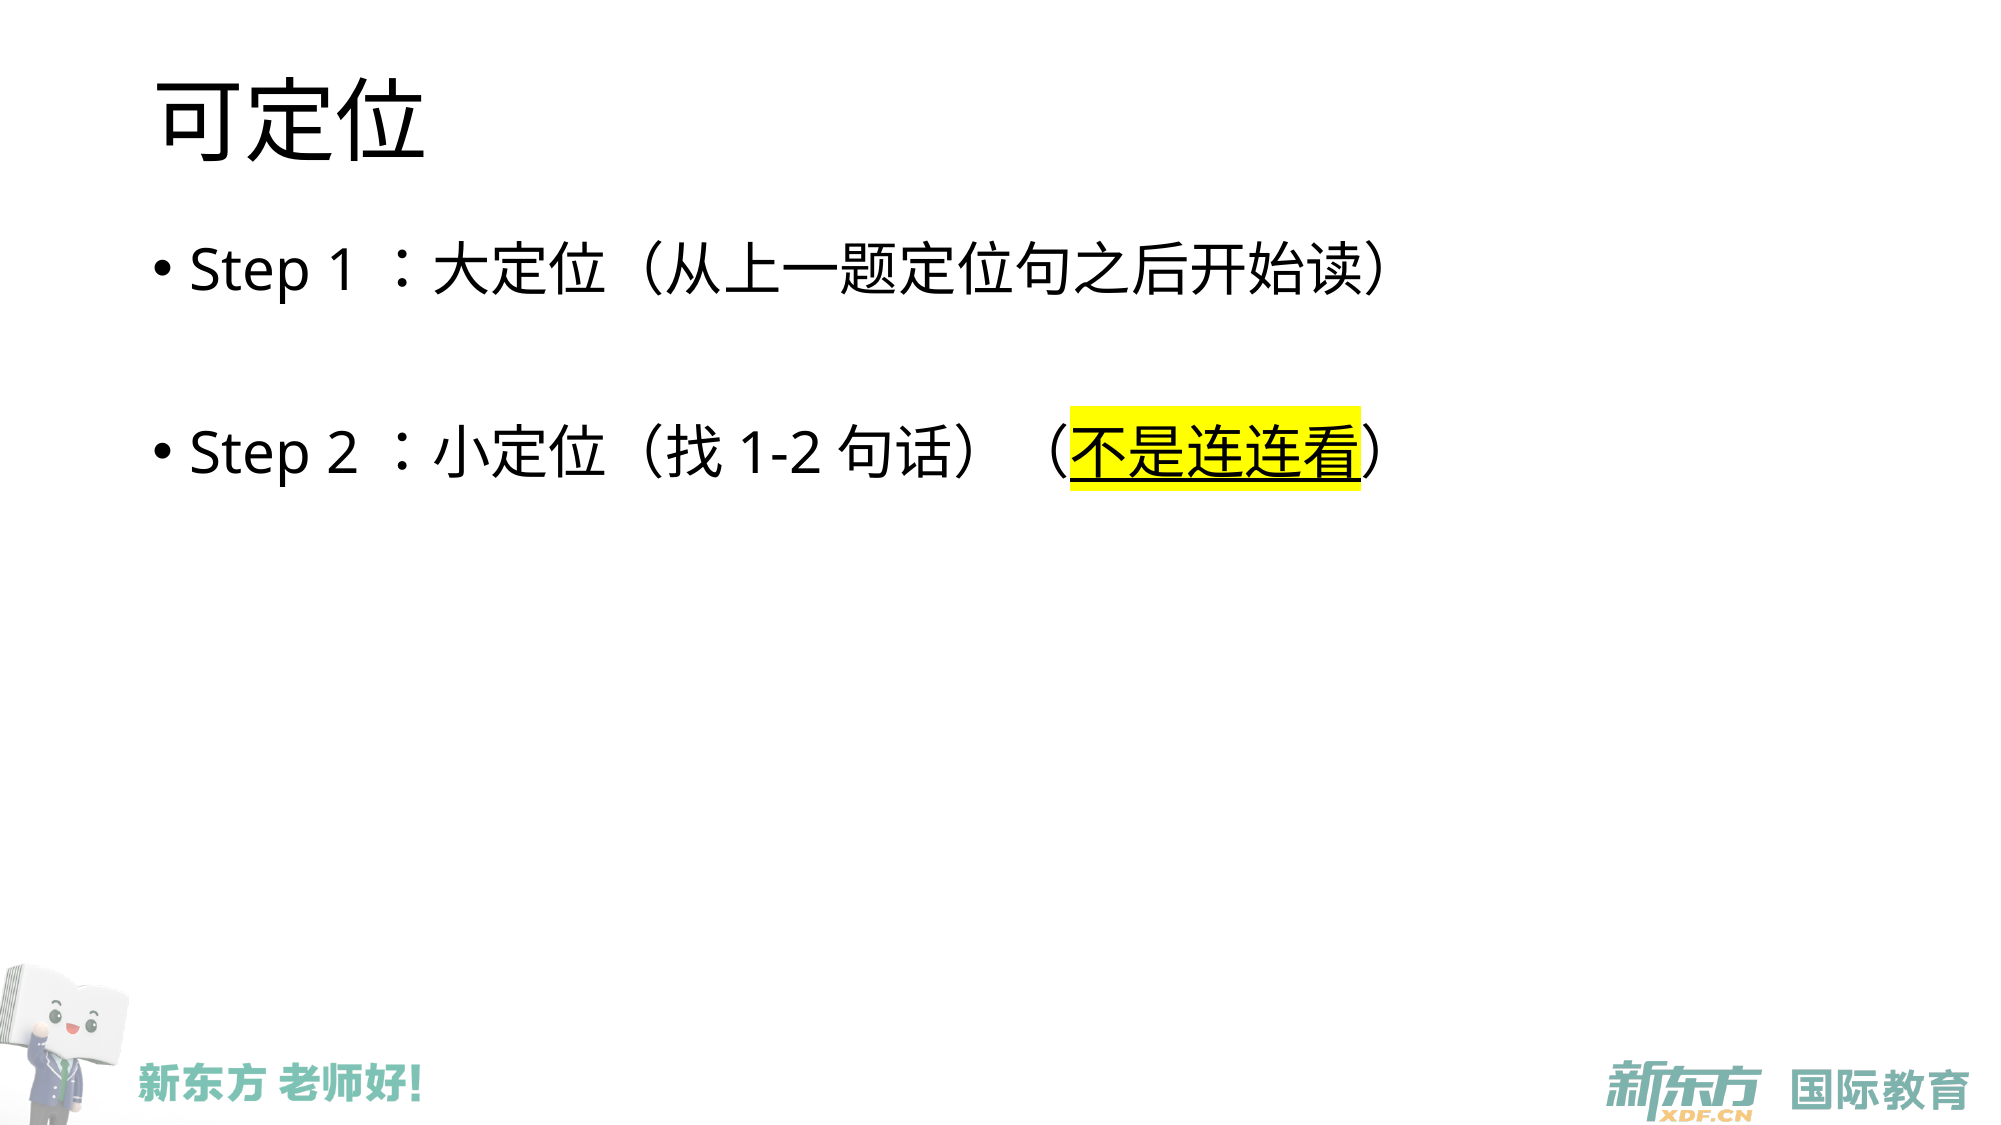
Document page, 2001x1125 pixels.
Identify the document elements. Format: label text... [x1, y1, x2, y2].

table_cell 20 [138, 1062, 420, 1102]
table_cell 20 [1572, 1036, 2000, 1125]
list Step 1：大定位（从上一题定位句之后开始读） Step 2：小定位（找1-2句话）（不是连连看） [137, 224, 1863, 1014]
title 可定位 [137, 59, 1863, 190]
